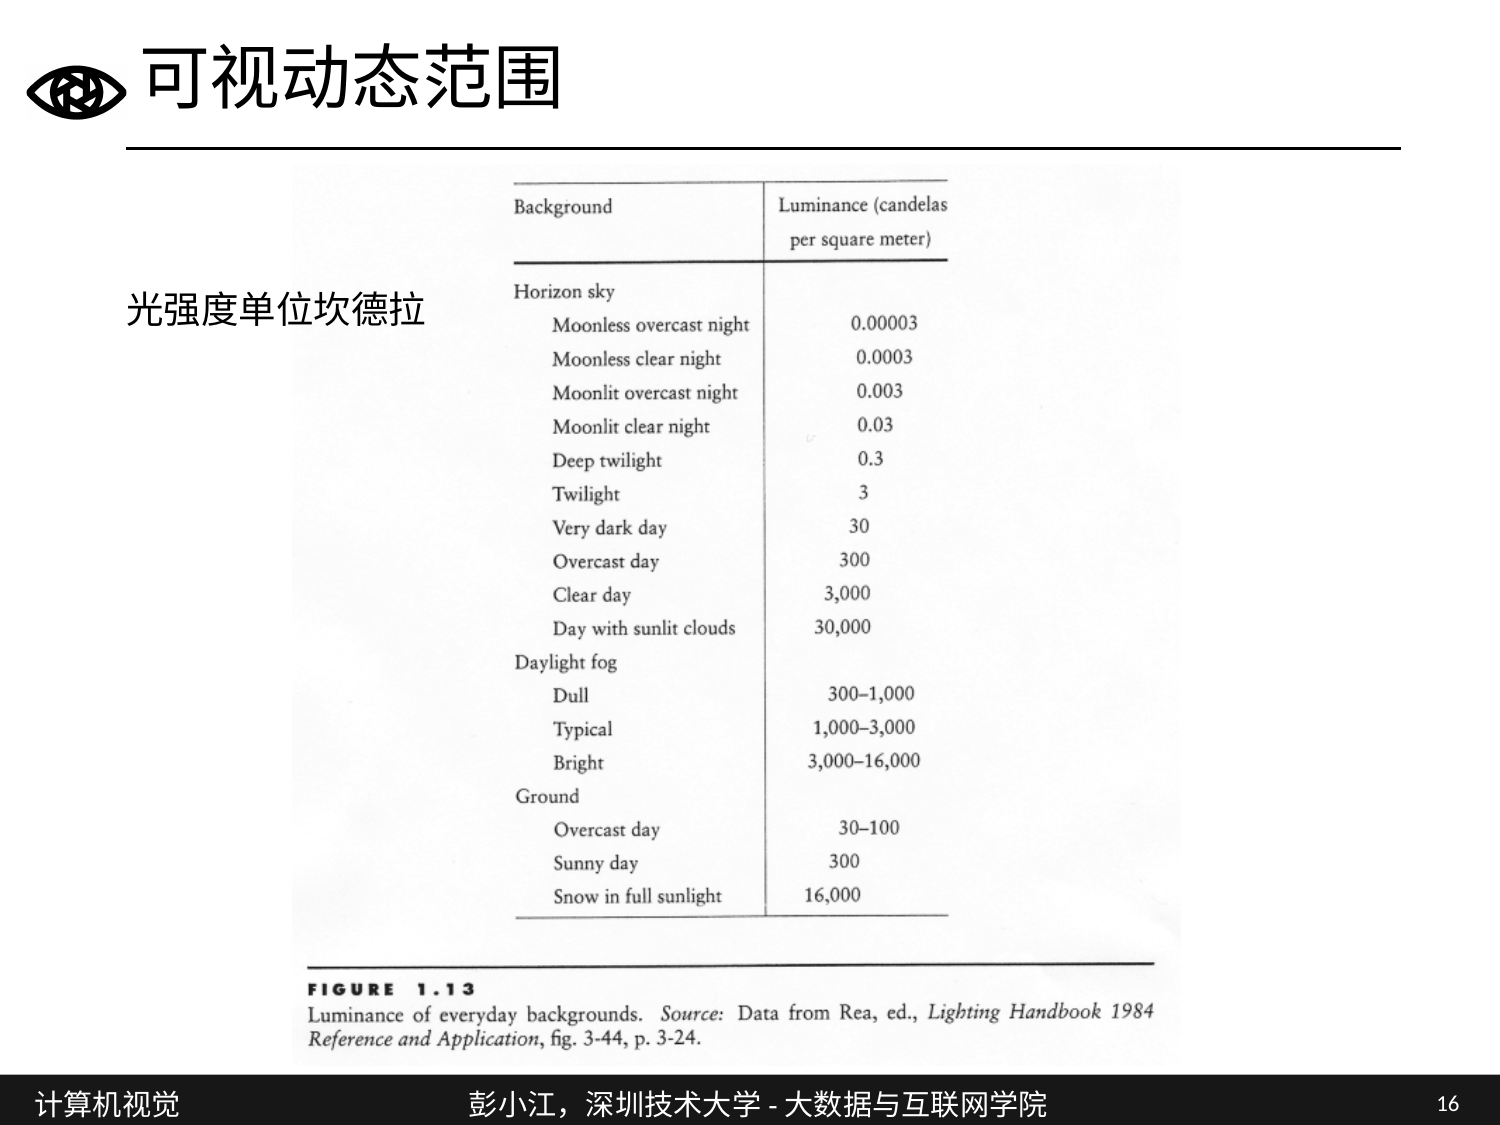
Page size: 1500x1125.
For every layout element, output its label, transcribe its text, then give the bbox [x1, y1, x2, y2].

text_box 光强度单位坎德拉 [111, 278, 292, 338]
picture [292, 164, 1181, 1066]
title 可视动态范围 [124, 6, 1400, 144]
